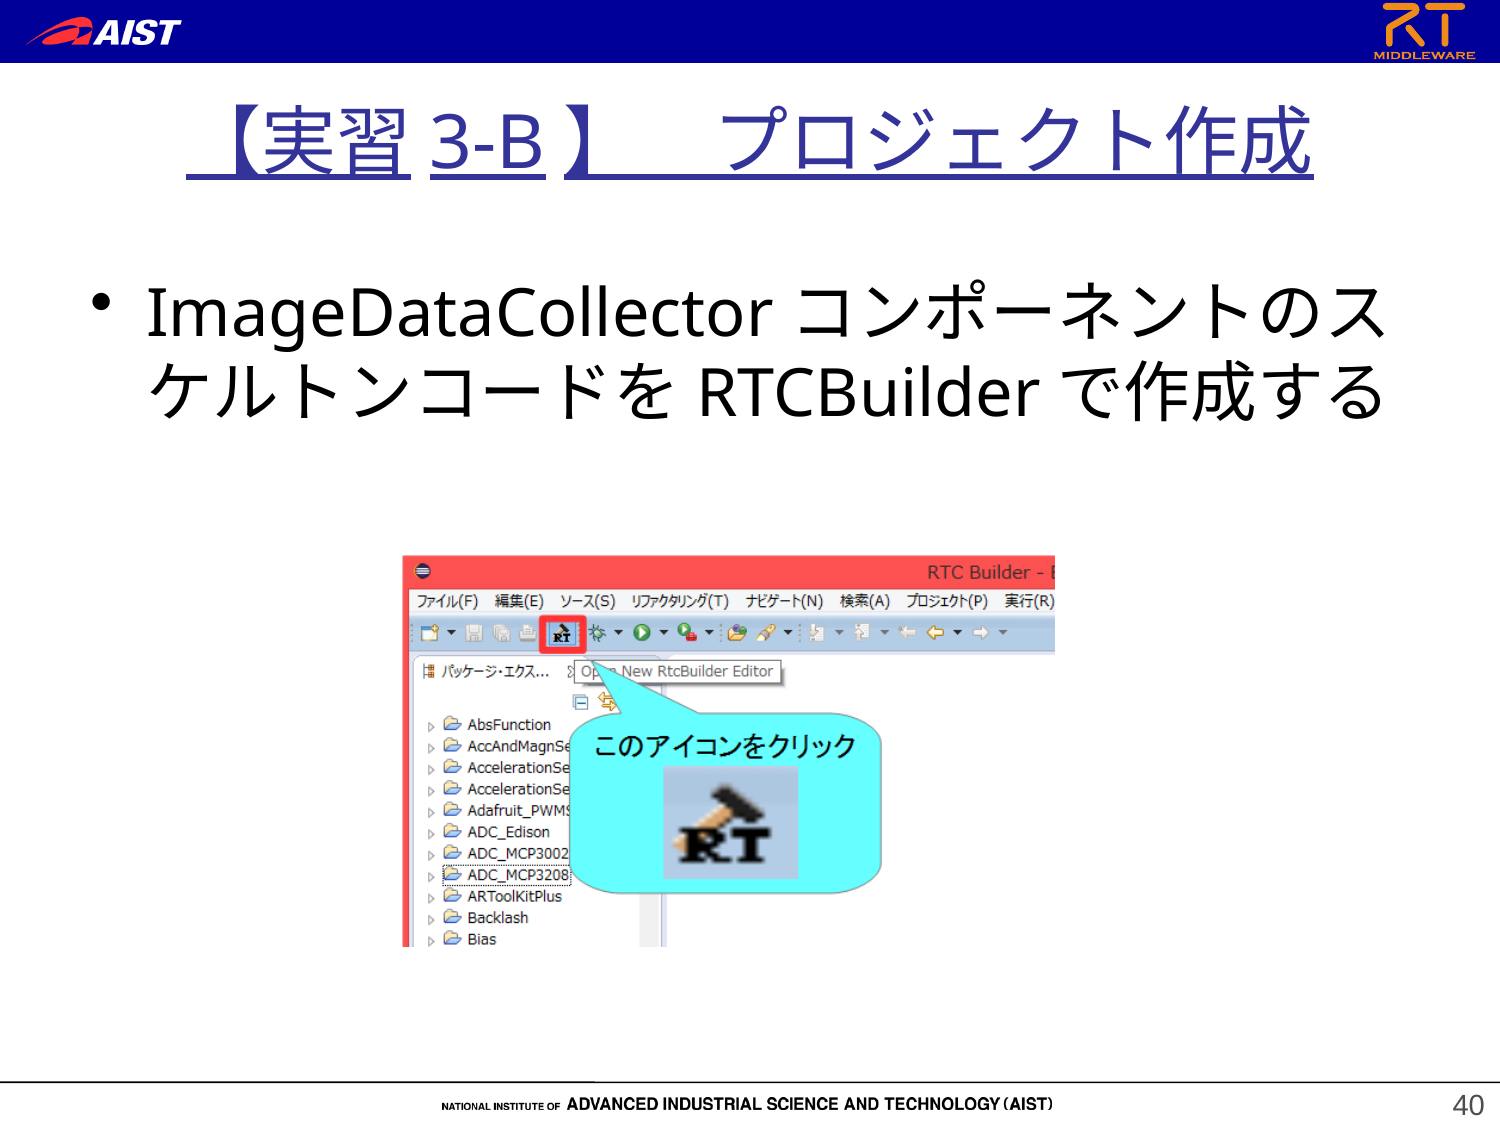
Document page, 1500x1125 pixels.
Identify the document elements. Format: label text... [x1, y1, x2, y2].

title 【実習3-B】 プロジェクト作成 [74, 44, 1426, 233]
picture [442, 1097, 1052, 1110]
picture [0, 0, 1500, 63]
slide_number 40 [1149, 1078, 1500, 1125]
list ImageDataCollectorコンポーネントのスケルトンコードをRTCBuilderで作成する [74, 262, 1426, 1006]
picture [402, 554, 1055, 948]
